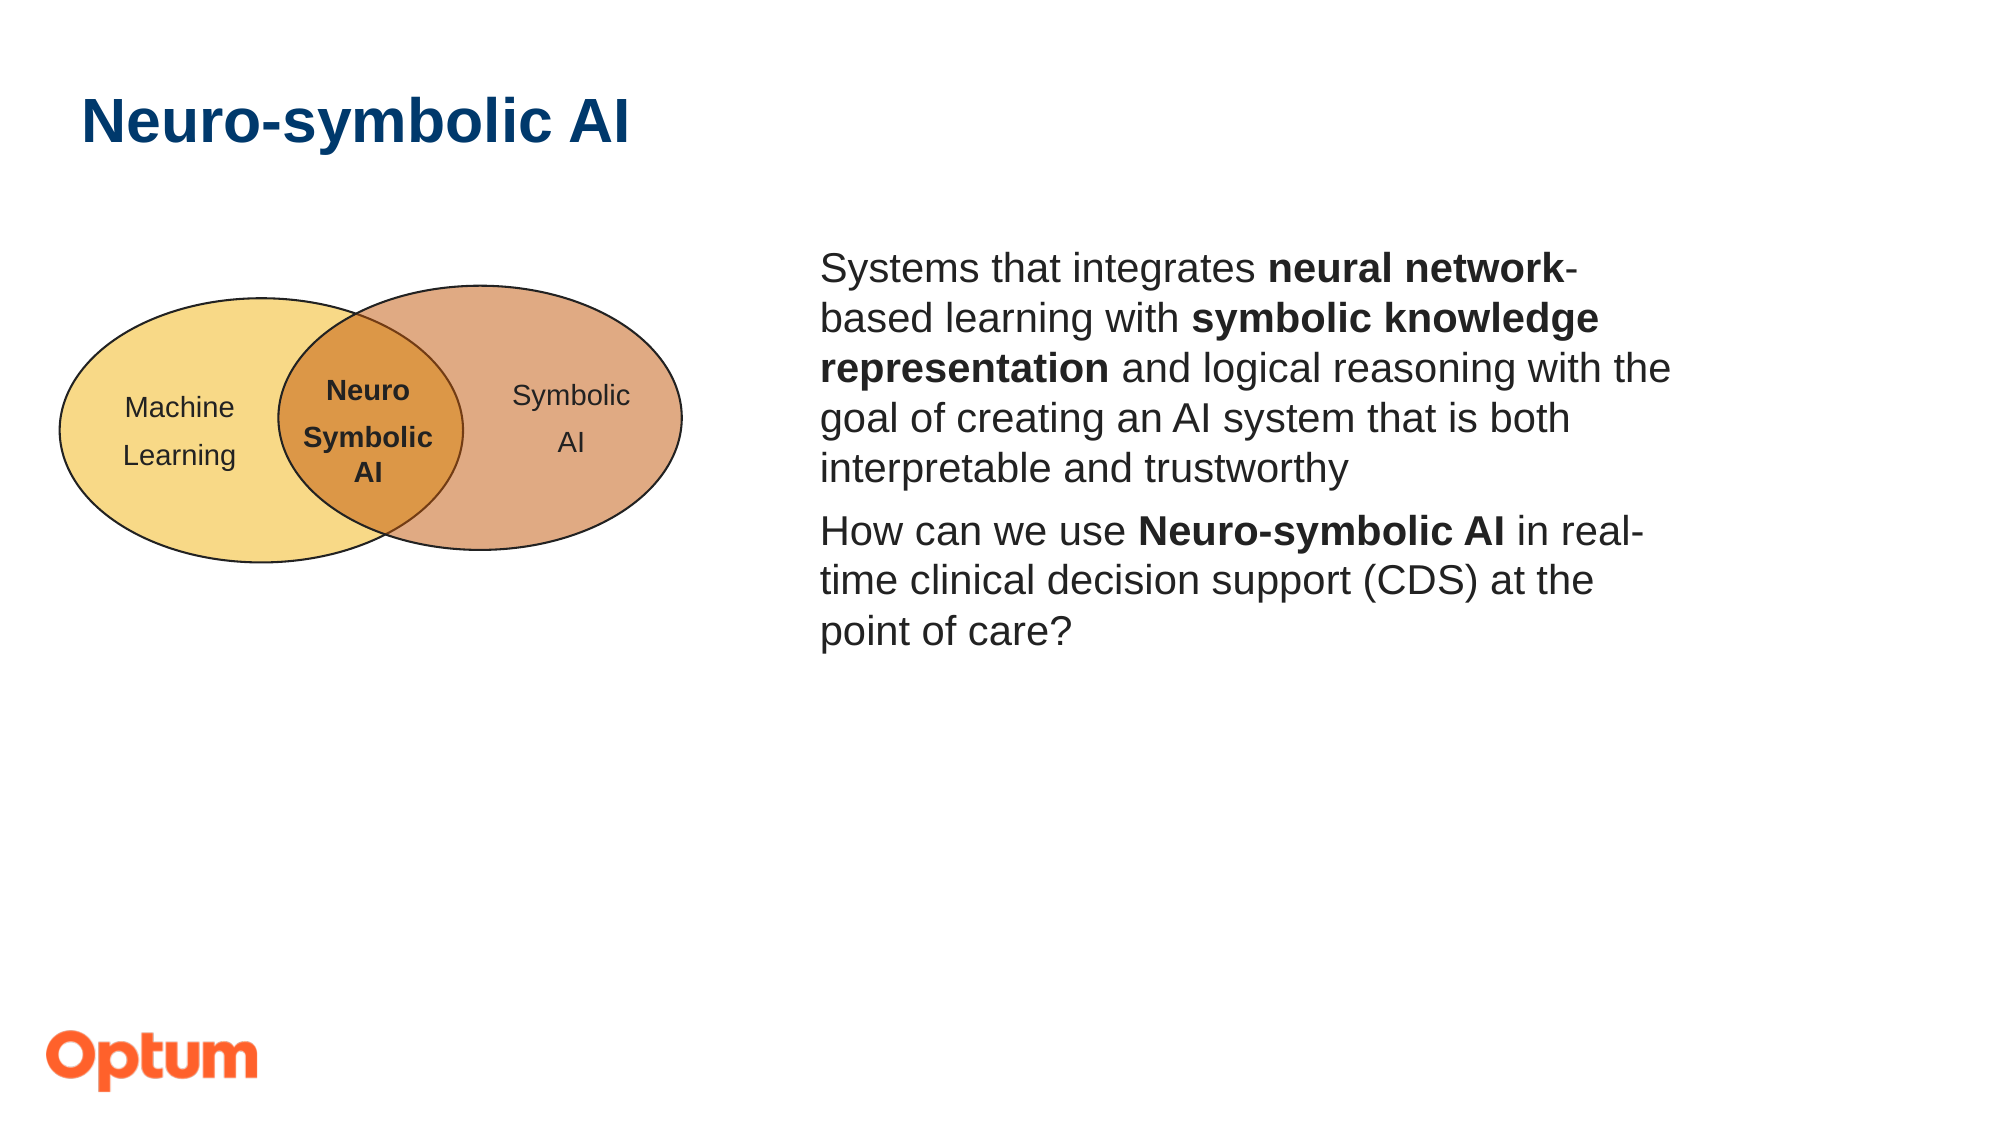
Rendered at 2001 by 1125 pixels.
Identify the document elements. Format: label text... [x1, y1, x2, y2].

text_box Machine Learning [122, 388, 237, 472]
picture [46, 1014, 261, 1098]
text_box [58, 297, 385, 564]
list Systems that integrates neural network-based learning with symbolic knowledge representation and logical reasoning with the goal of creating an AI system that is both interpretable and trustworthy How can we use Neuro-symbolic AI in real-time clinical decision support (CDS) at the point of care? [819, 240, 1674, 981]
text_box Neuro Symbolic AI [303, 371, 434, 489]
text_box Symbolic AI [512, 376, 632, 459]
title Neuro-symbolic AI [81, 87, 1919, 156]
text_box [277, 284, 683, 551]
